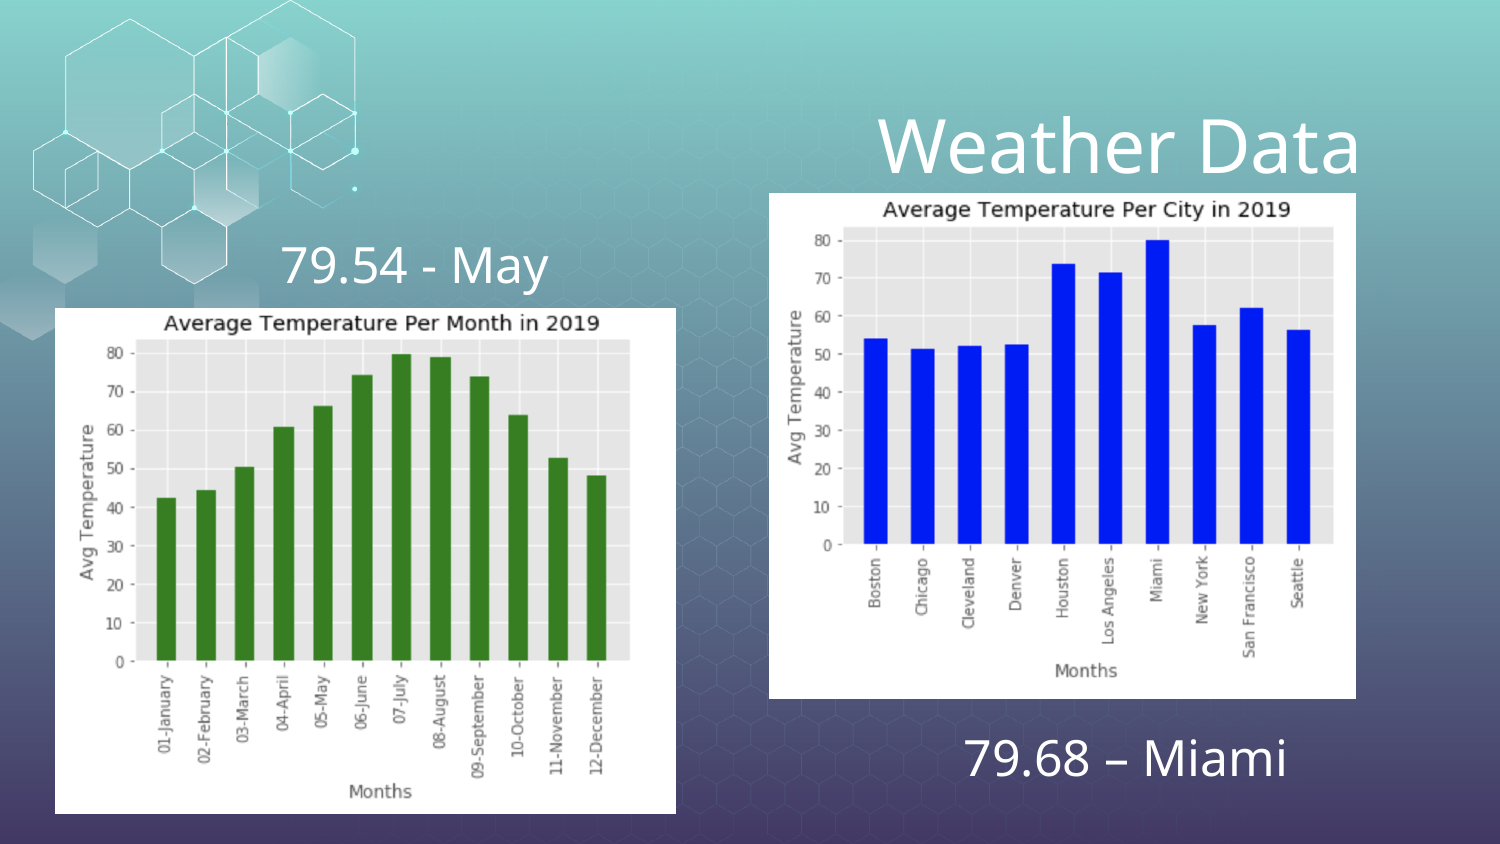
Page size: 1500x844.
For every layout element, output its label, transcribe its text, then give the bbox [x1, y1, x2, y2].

title 79.54 - May [226, 222, 604, 306]
picture [0, 0, 1398, 844]
title Weather Data [774, 83, 1378, 194]
text_box 79.68 – Miami [896, 715, 1356, 801]
